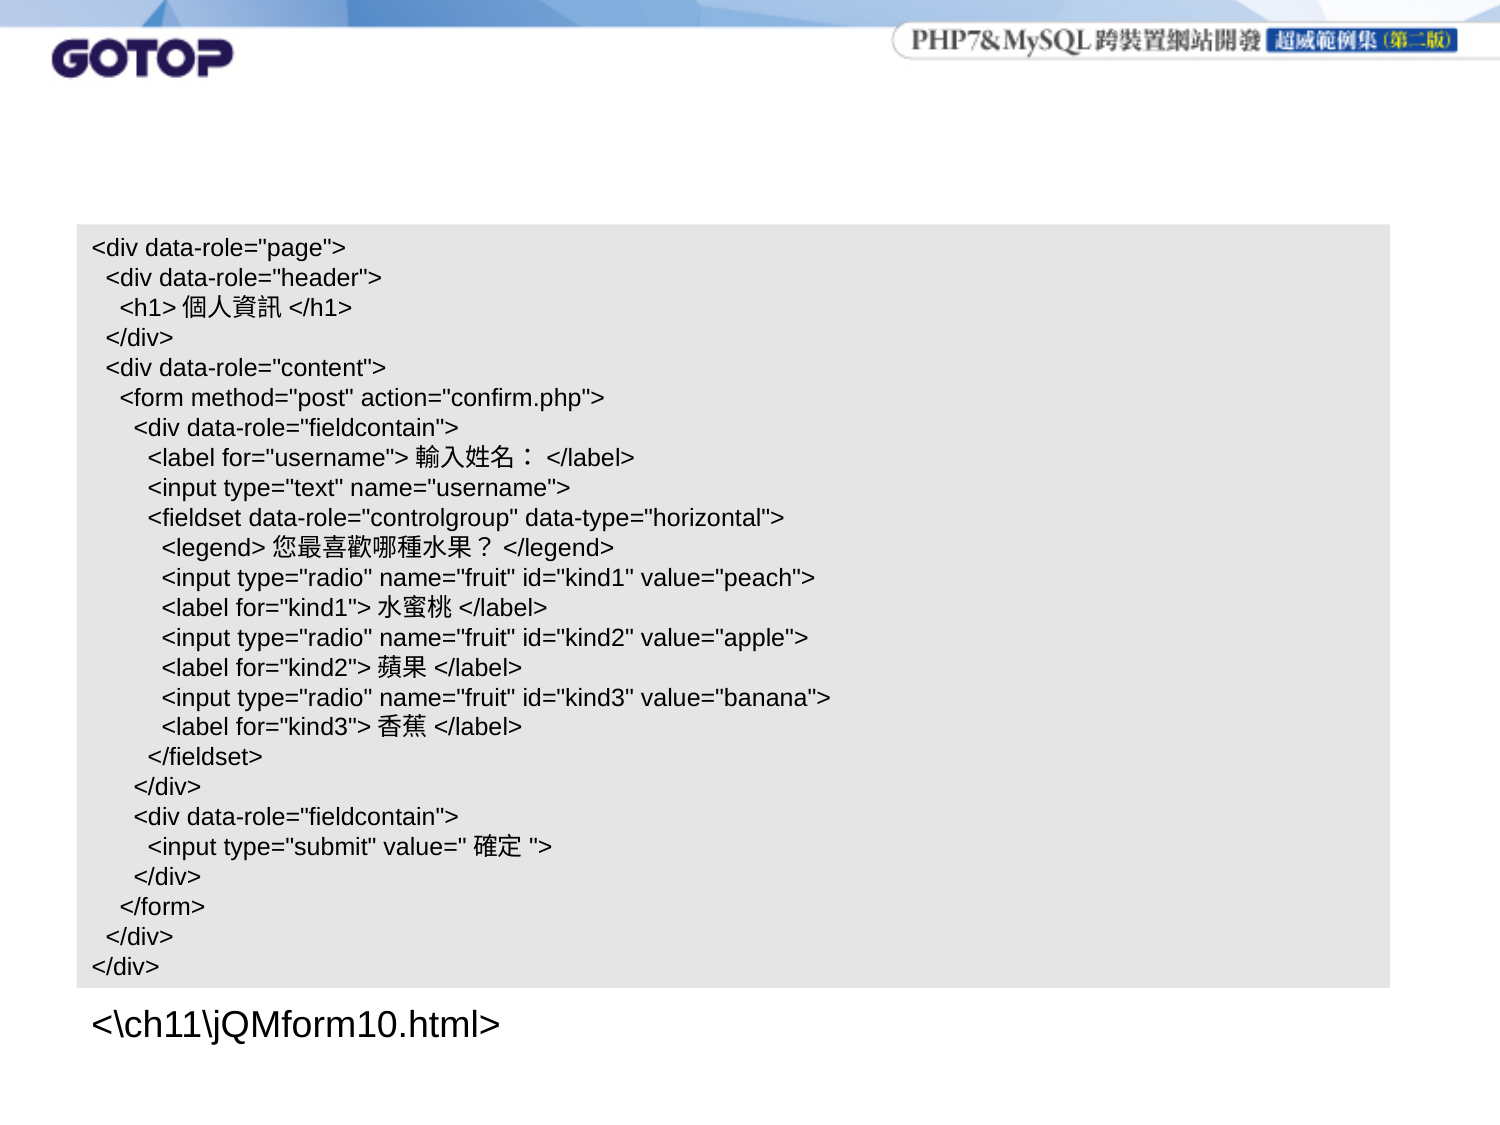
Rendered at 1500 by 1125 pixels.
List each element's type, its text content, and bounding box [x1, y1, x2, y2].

text_box <\ch11\jQMform10.html> [76, 992, 517, 1053]
picture [0, 0, 1500, 1125]
text_box <div data-role="page"> <div data-role="header"> <h1>個人資訊</h1> </div> <div data-role="content"> <form method="post" action="confirm.php"> <div data-role="fieldcontain"> <label for="username">輸入姓名：</label> <input type="text" name="username"> <fieldset data-role="controlgroup" data-type="horizontal"> <legend>您最喜歡哪種水果？</legend> <input type="radio" name="fruit" id="kind1" value="peach"> <label for="kind1">水蜜桃</label> <input type="radio" name="fruit" id="kind2" value="apple"> <label for="kind2">蘋果</label> <input type="radio" name="fruit" id="kind3" value="banana"> <label for="kind3">香蕉</label> </fieldset> </div> <div data-role="fieldcontain"> <input type="submit" value="確定"> </div> </form> </div> </div> [76, 224, 1390, 988]
